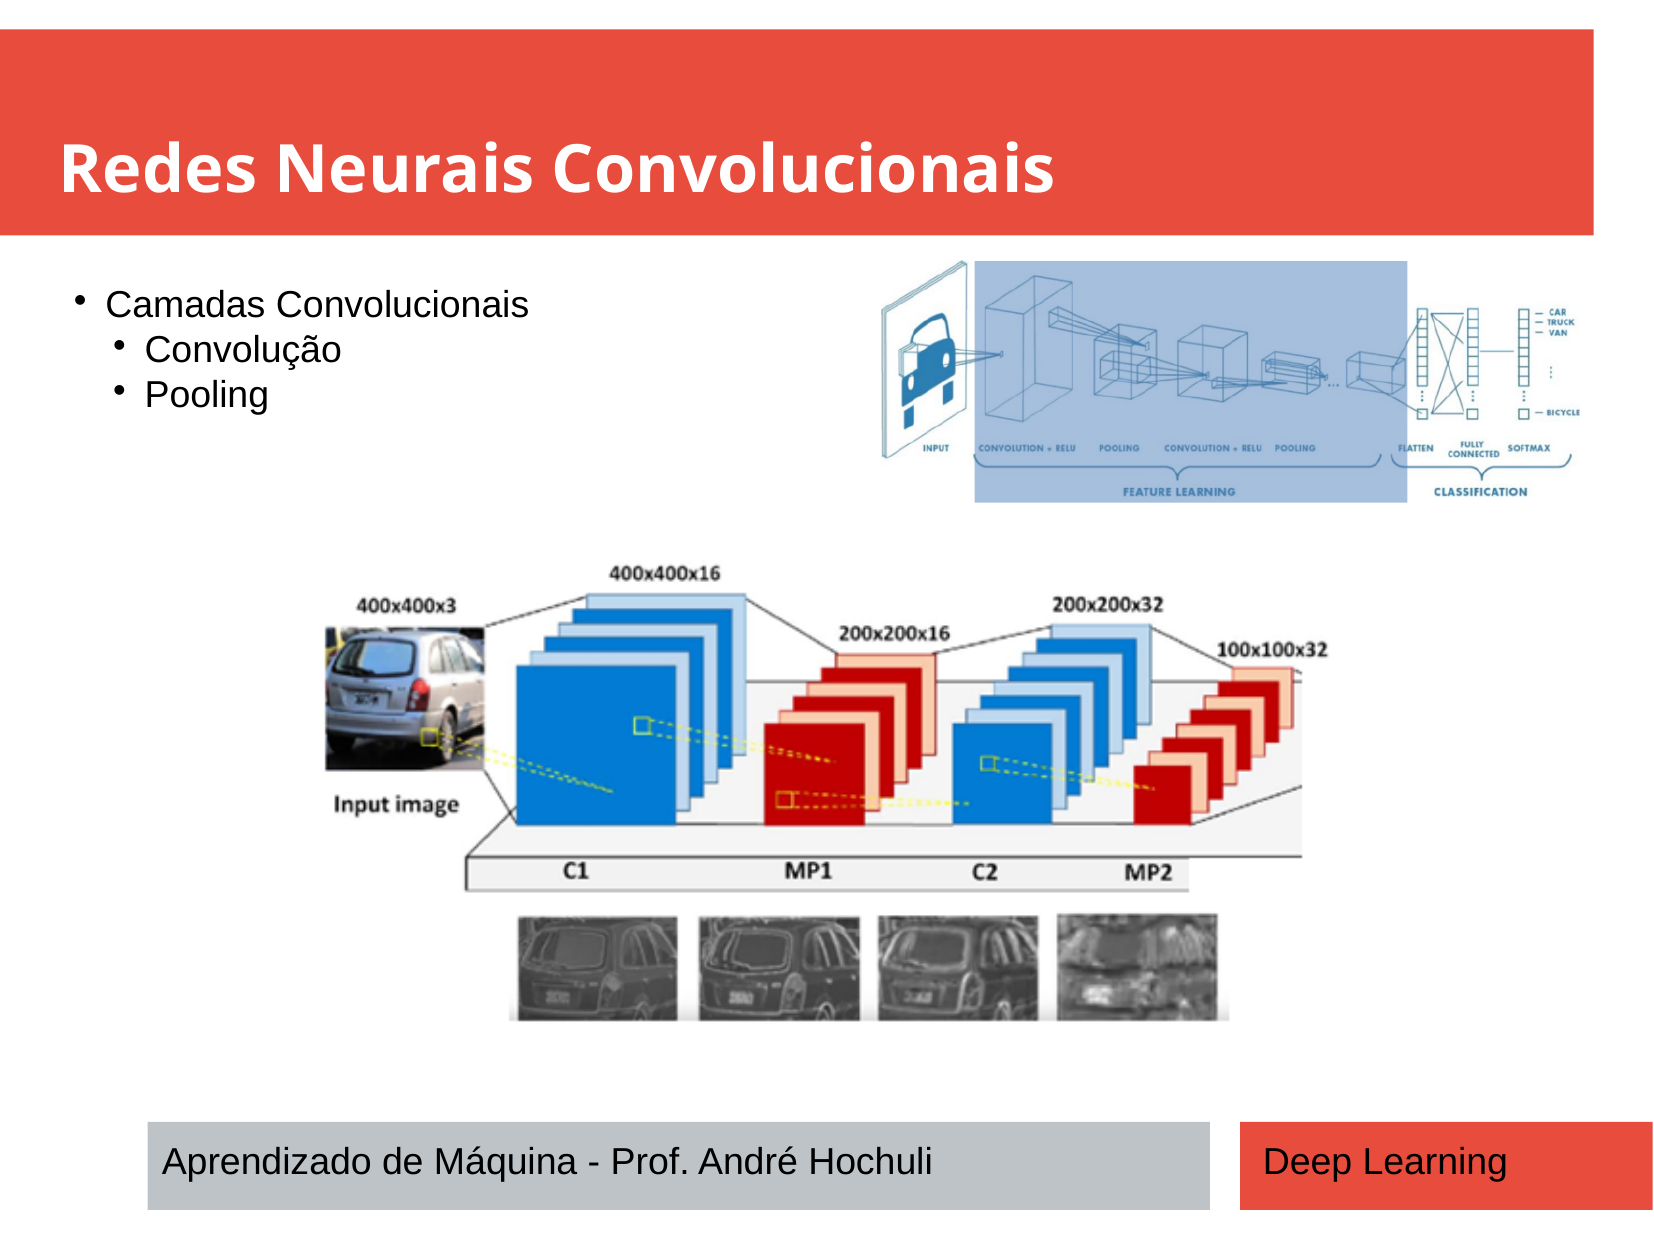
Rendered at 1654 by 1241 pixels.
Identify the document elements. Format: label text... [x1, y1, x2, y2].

picture [869, 244, 1594, 503]
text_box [317, 557, 1335, 1033]
text_box Redes Neurais Convolucionais [58, 58, 1594, 206]
text_box Deep Learning [1248, 1129, 1623, 1189]
text_box Aprendizado de Máquina - Prof. André Hochuli [147, 1129, 1205, 1189]
text_box [58, 299, 1565, 1067]
text_box Camadas Convolucionais Convolução Pooling [59, 270, 864, 299]
